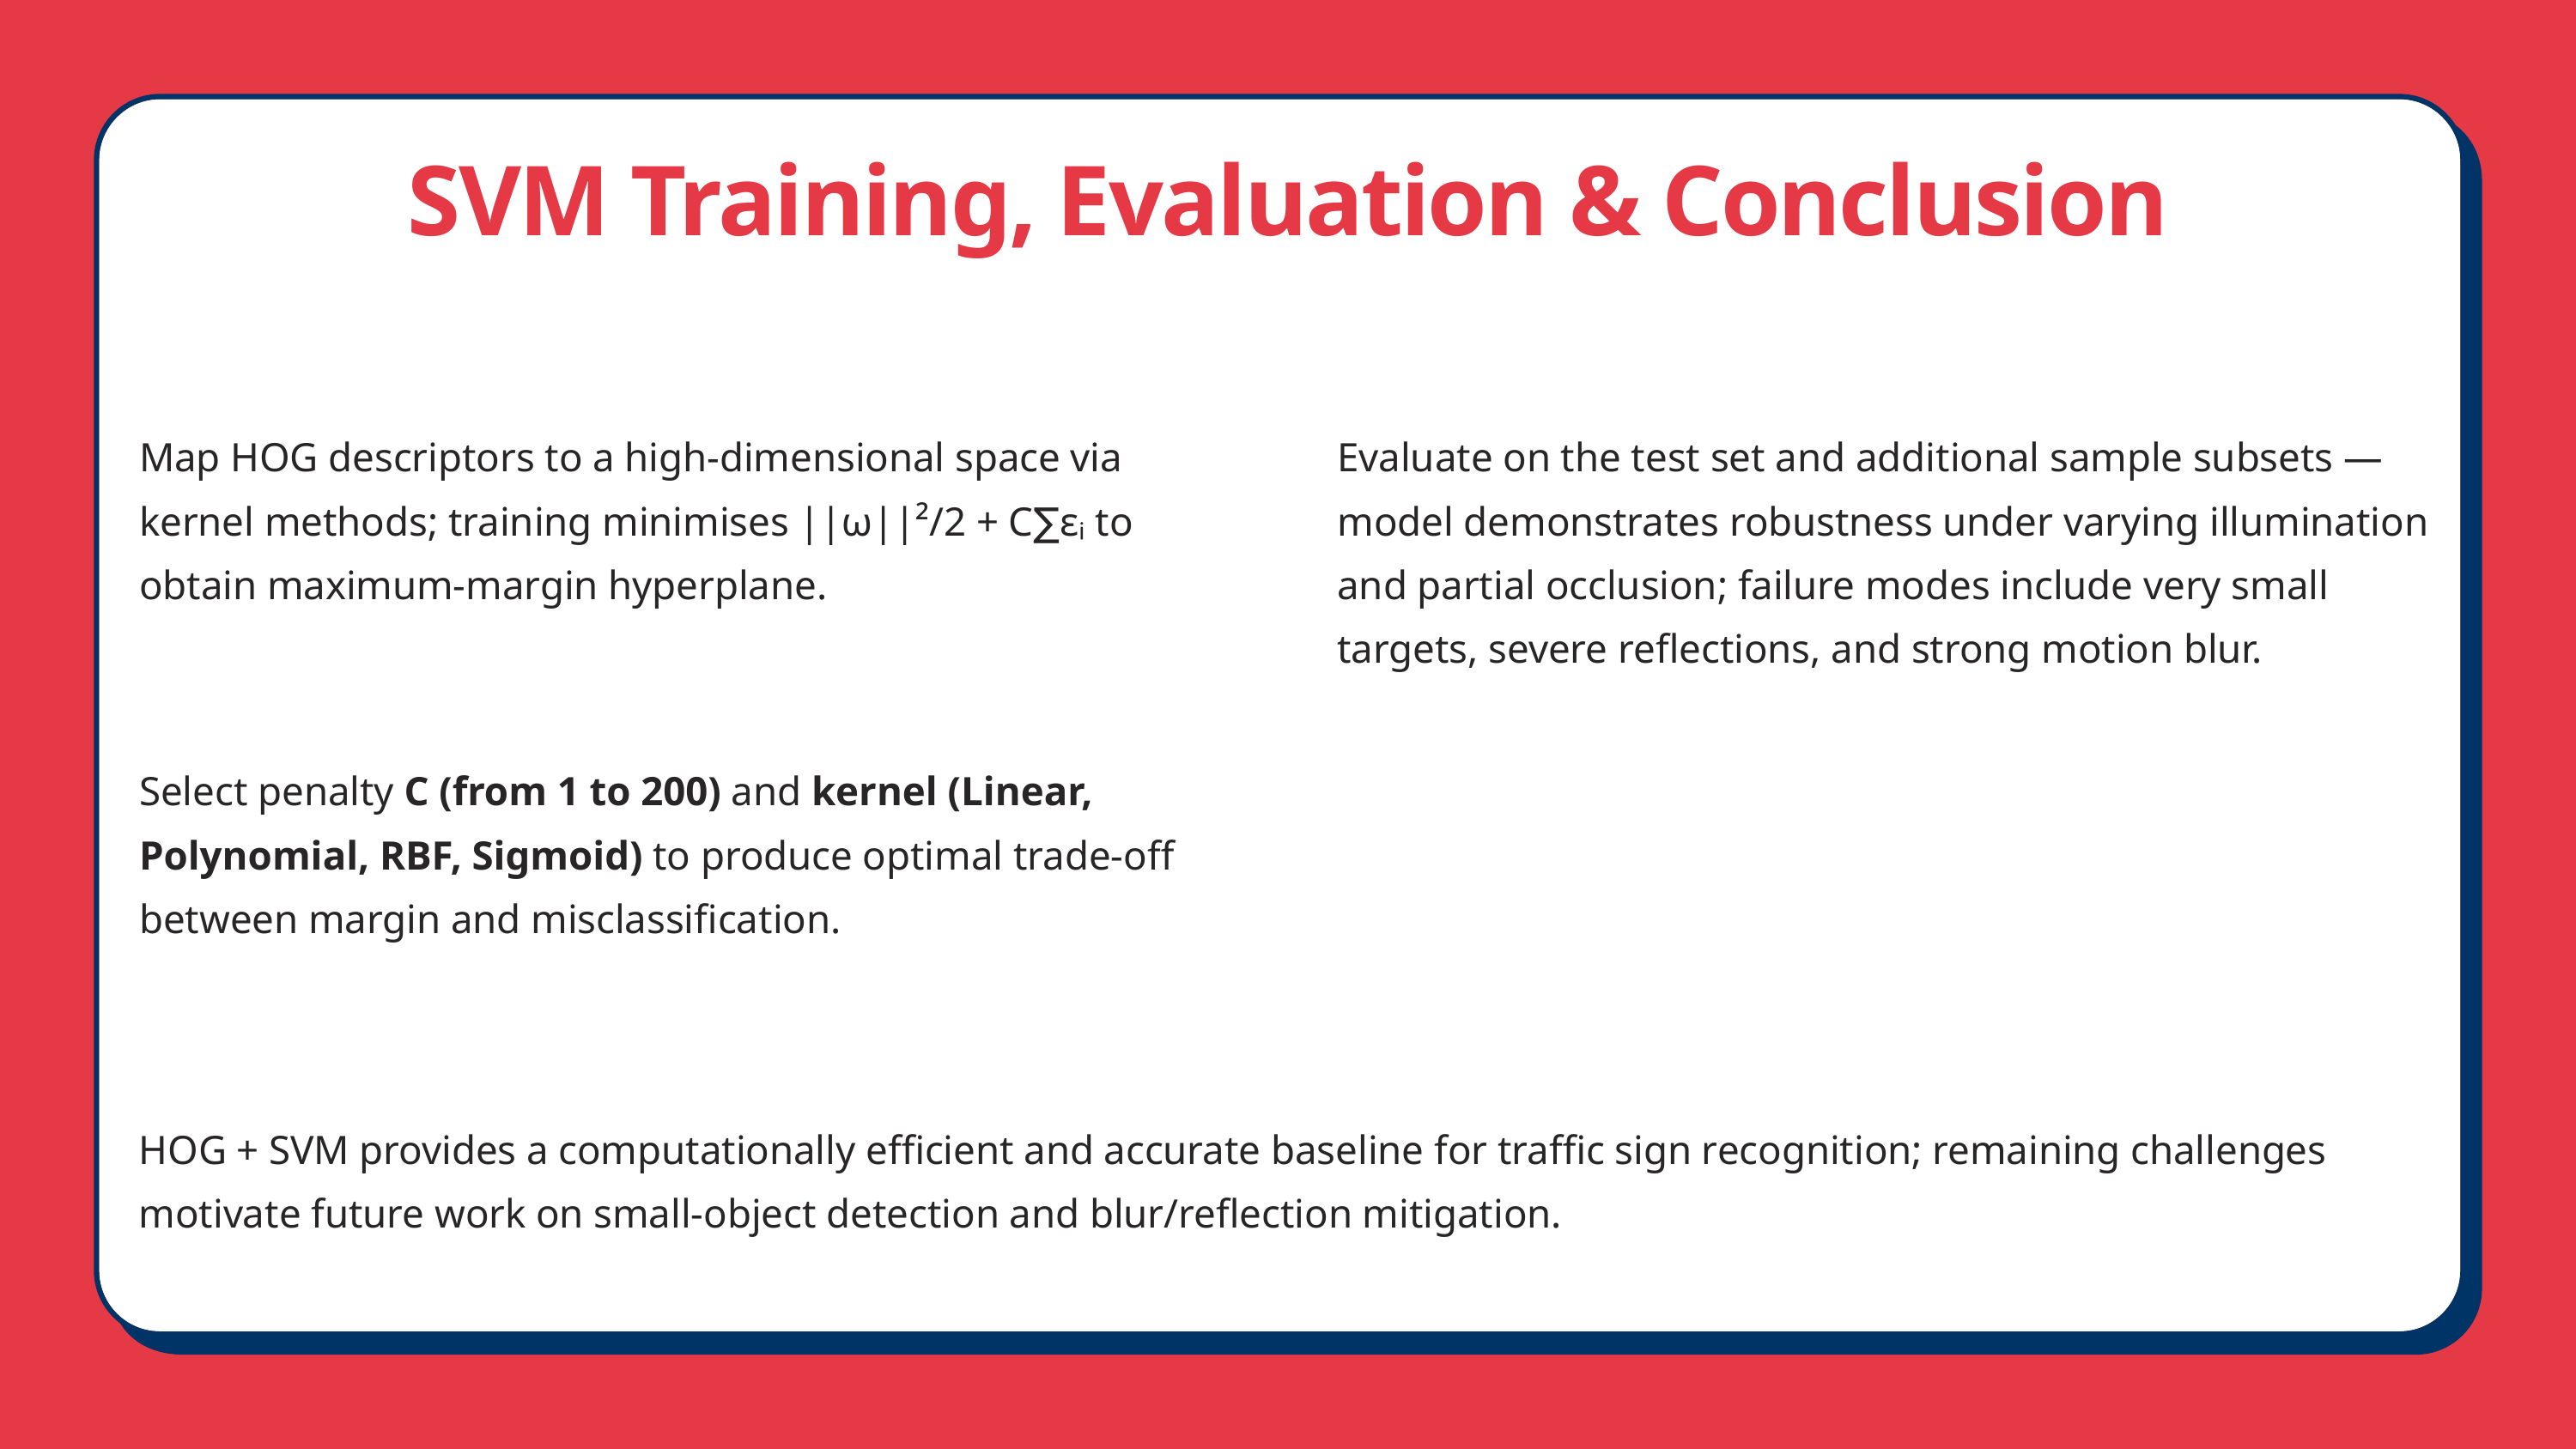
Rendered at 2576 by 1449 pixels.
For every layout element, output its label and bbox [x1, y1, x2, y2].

text_box [144, 144, 2432, 328]
text_box [94, 94, 2482, 1355]
